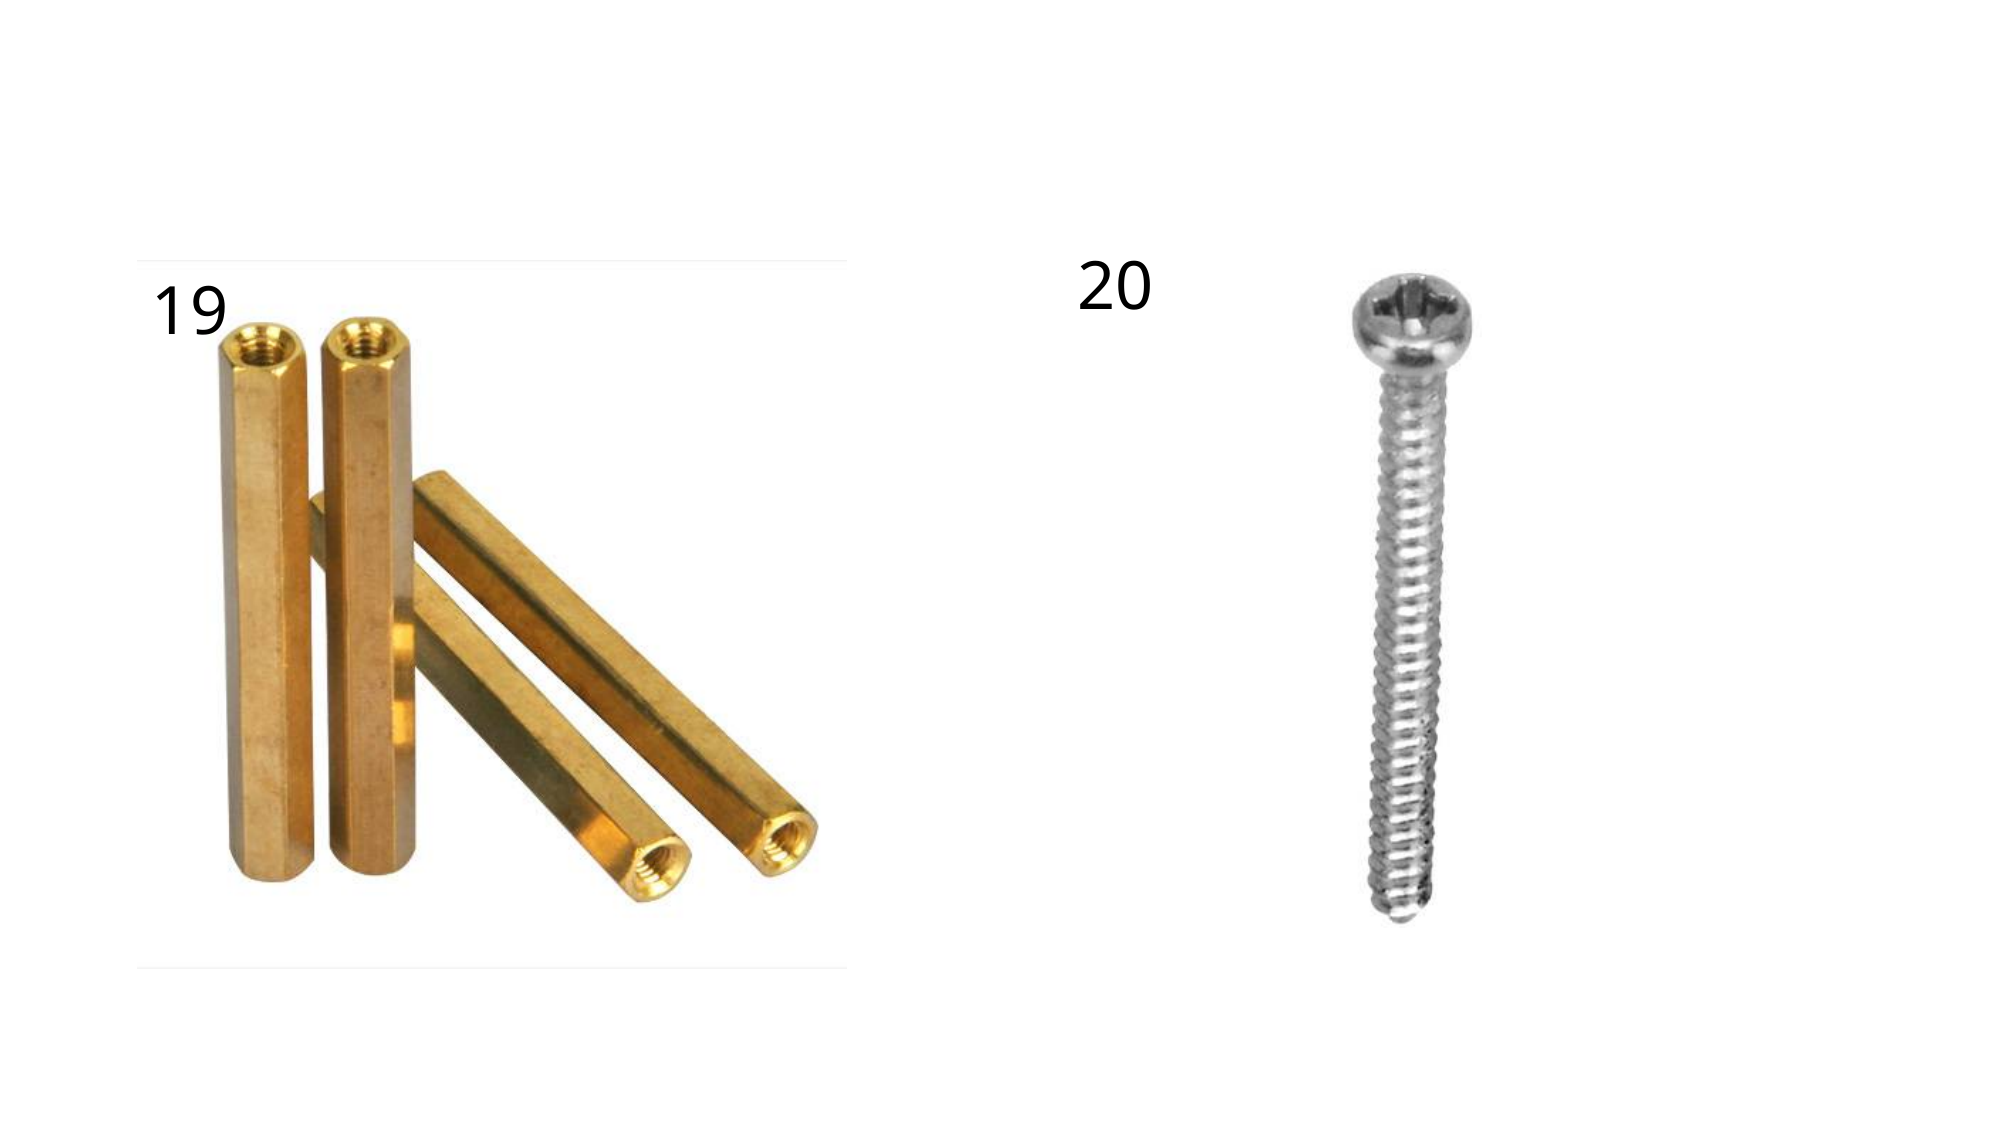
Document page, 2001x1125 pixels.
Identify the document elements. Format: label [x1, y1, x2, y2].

text_box [1063, 235, 1773, 945]
text_box [137, 260, 847, 969]
